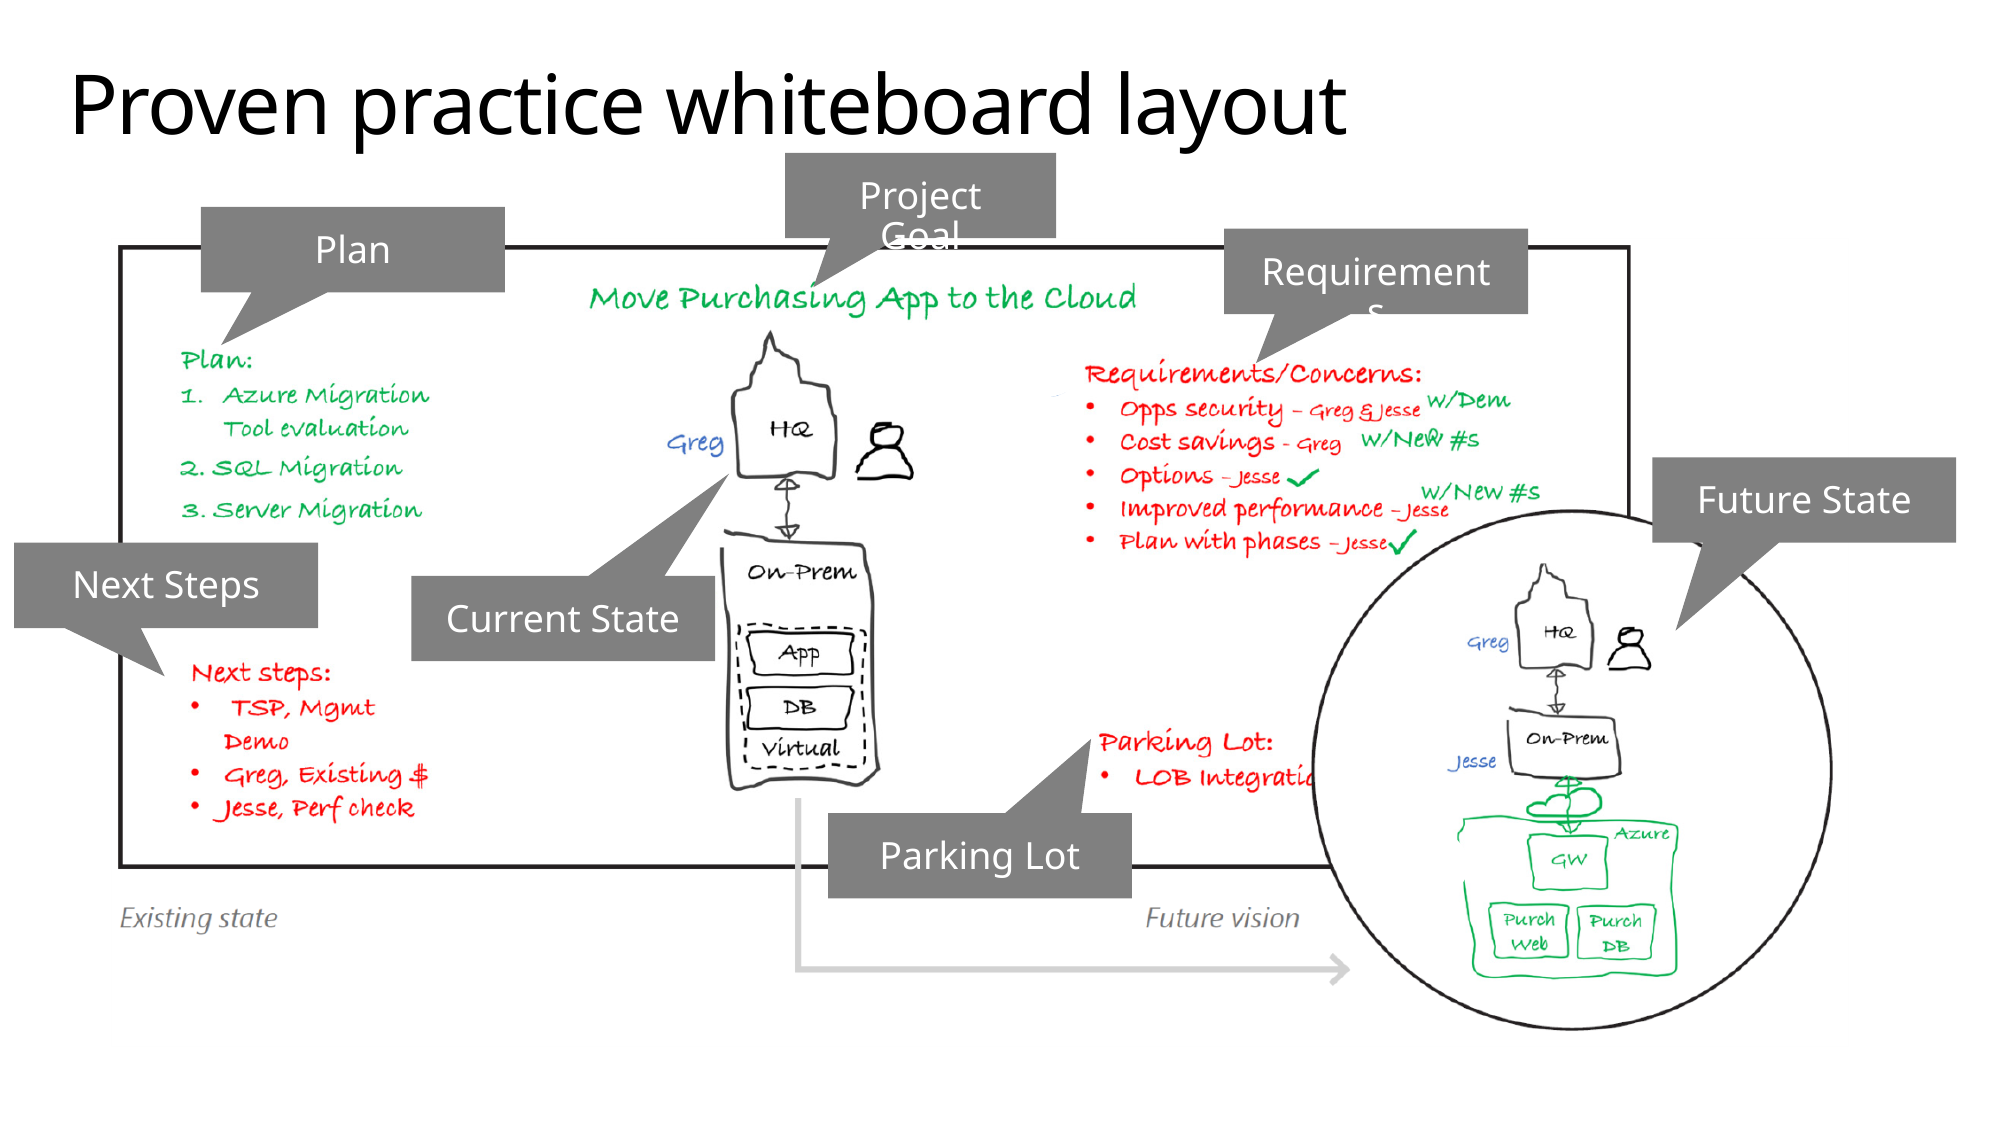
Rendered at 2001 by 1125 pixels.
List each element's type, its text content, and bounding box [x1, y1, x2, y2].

text_box Requirements [1223, 227, 1529, 237]
text_box Next Steps [13, 541, 110, 651]
text_box Project Goal [784, 152, 1057, 237]
text_box Future State [1849, 456, 1957, 544]
picture [110, 237, 1849, 1048]
title Proven practice whiteboard layout [44, 47, 1957, 196]
text_box Plan [200, 206, 506, 237]
